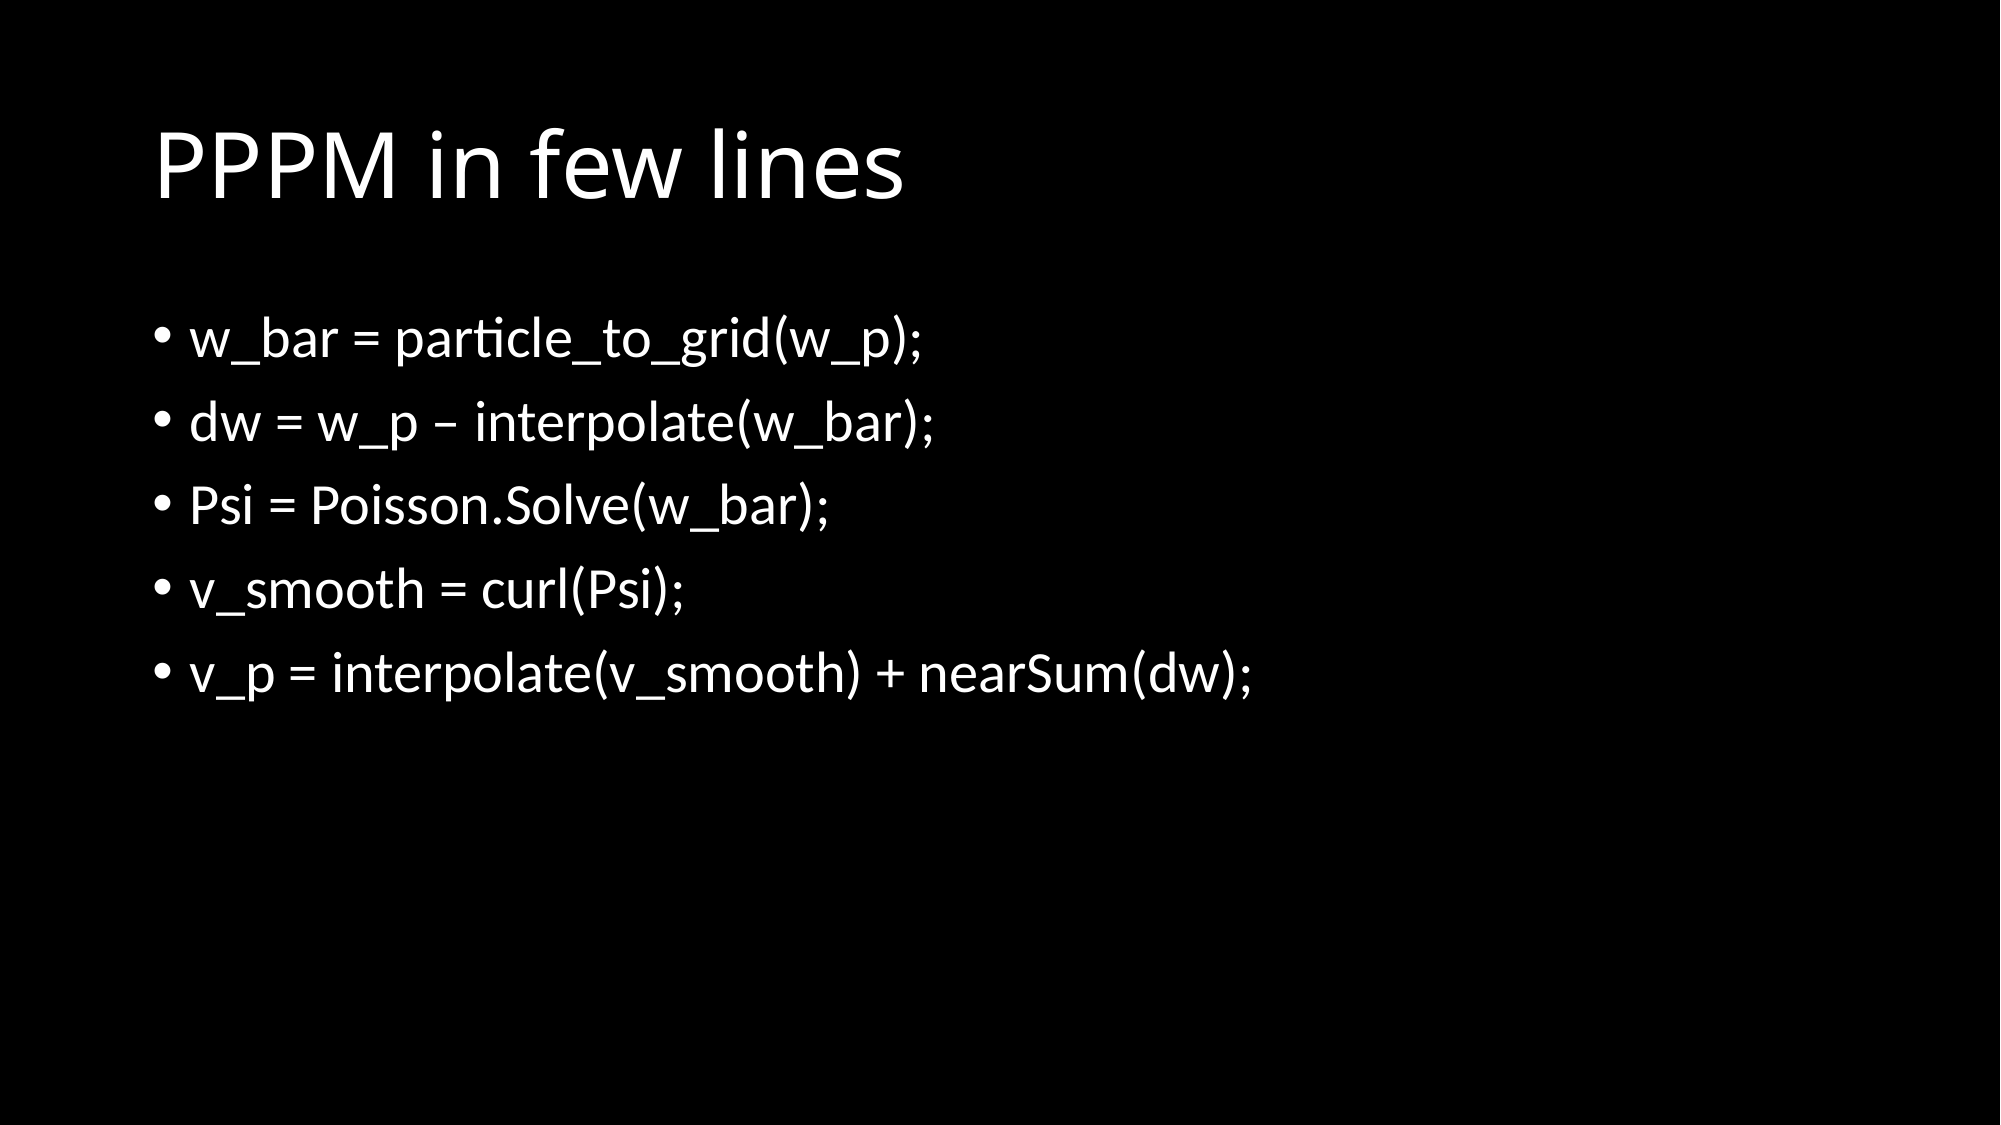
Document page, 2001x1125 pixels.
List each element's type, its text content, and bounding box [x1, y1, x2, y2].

title PPPM in few lines [137, 59, 1863, 278]
list w_bar = particle_to_grid(w_p); dw = w_p – interpolate(w_bar); Psi = Poisson.Solve(w_bar); v_smooth = curl(Psi); v_p = interpolate(v_smooth) + nearSum(dw); [137, 299, 1863, 1014]
